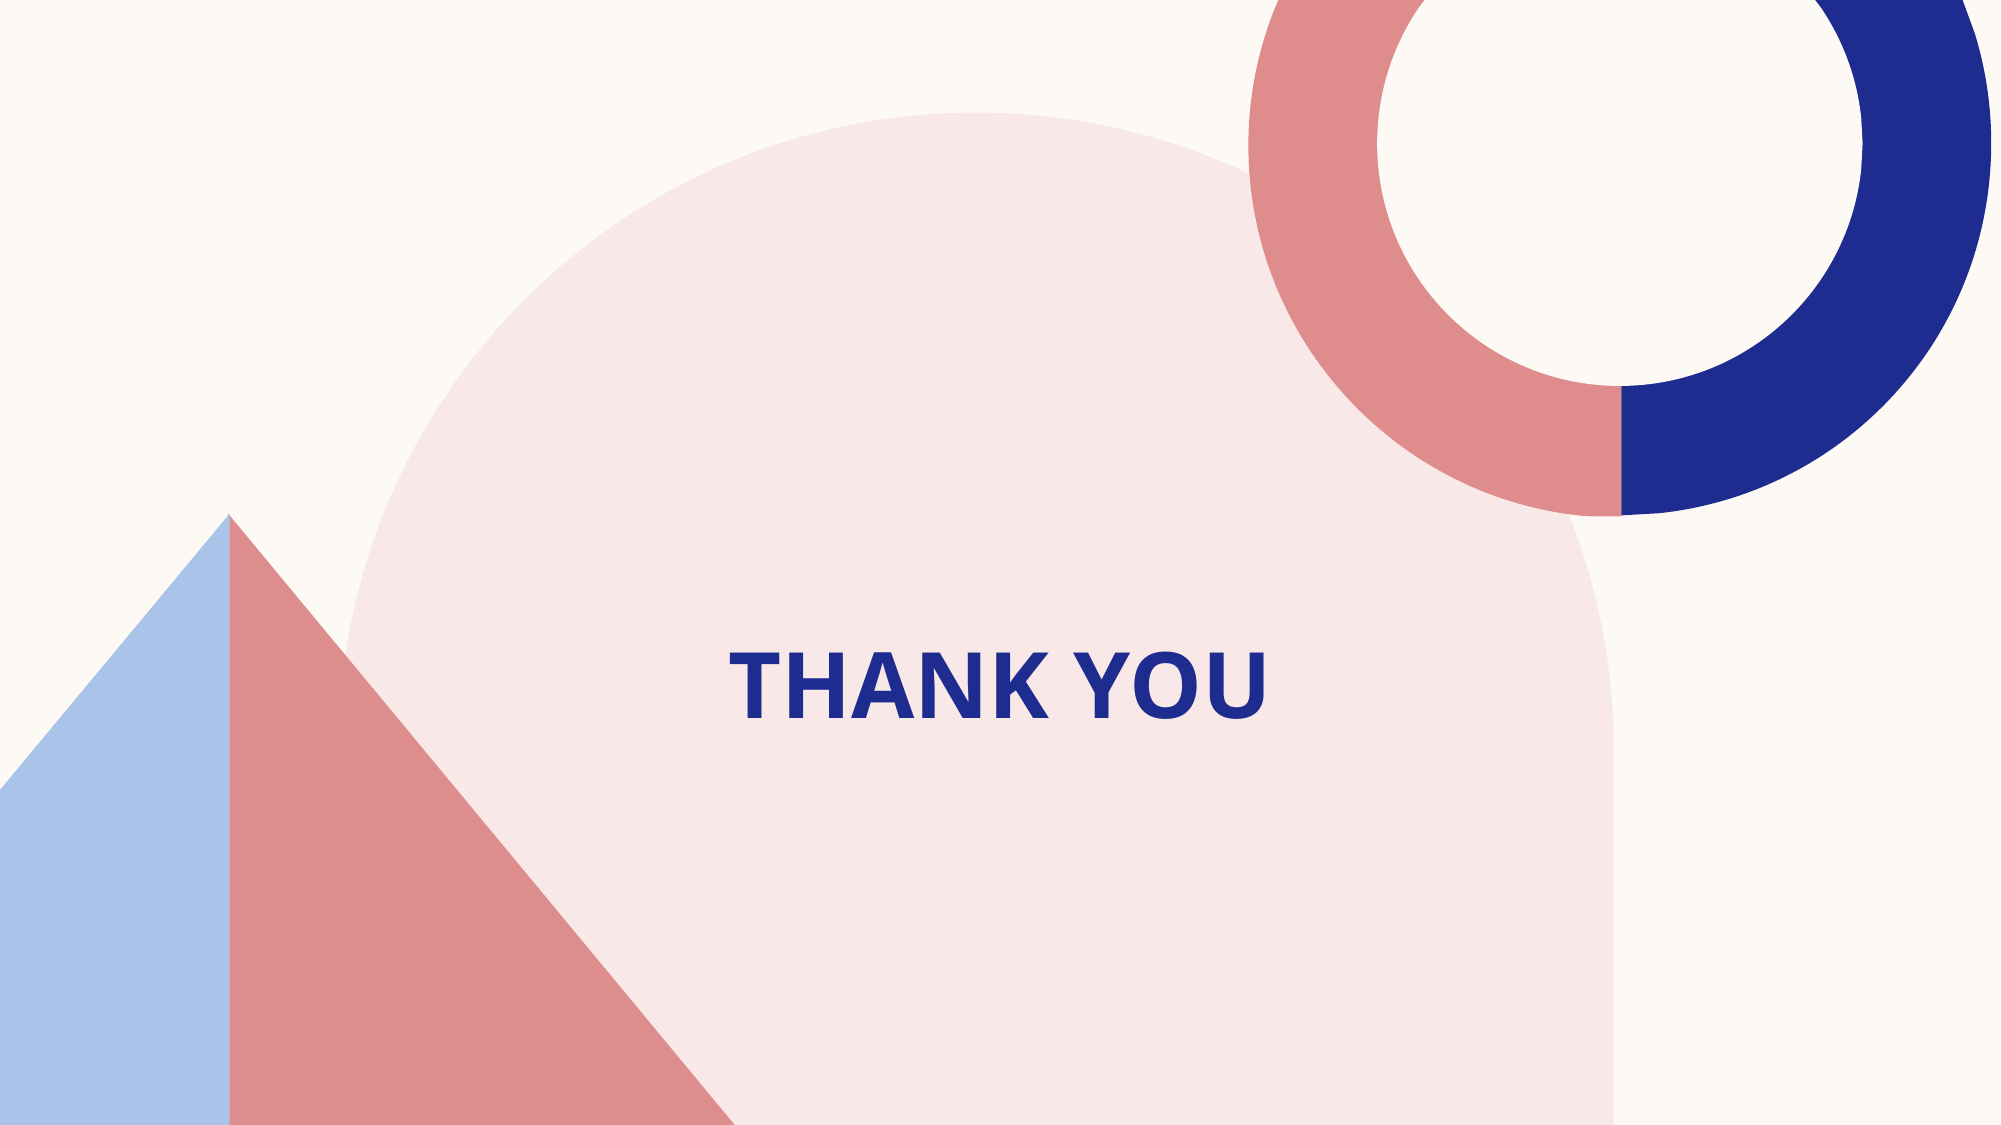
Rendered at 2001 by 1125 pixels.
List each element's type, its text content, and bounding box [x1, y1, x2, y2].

title Thank you [474, 619, 1525, 746]
